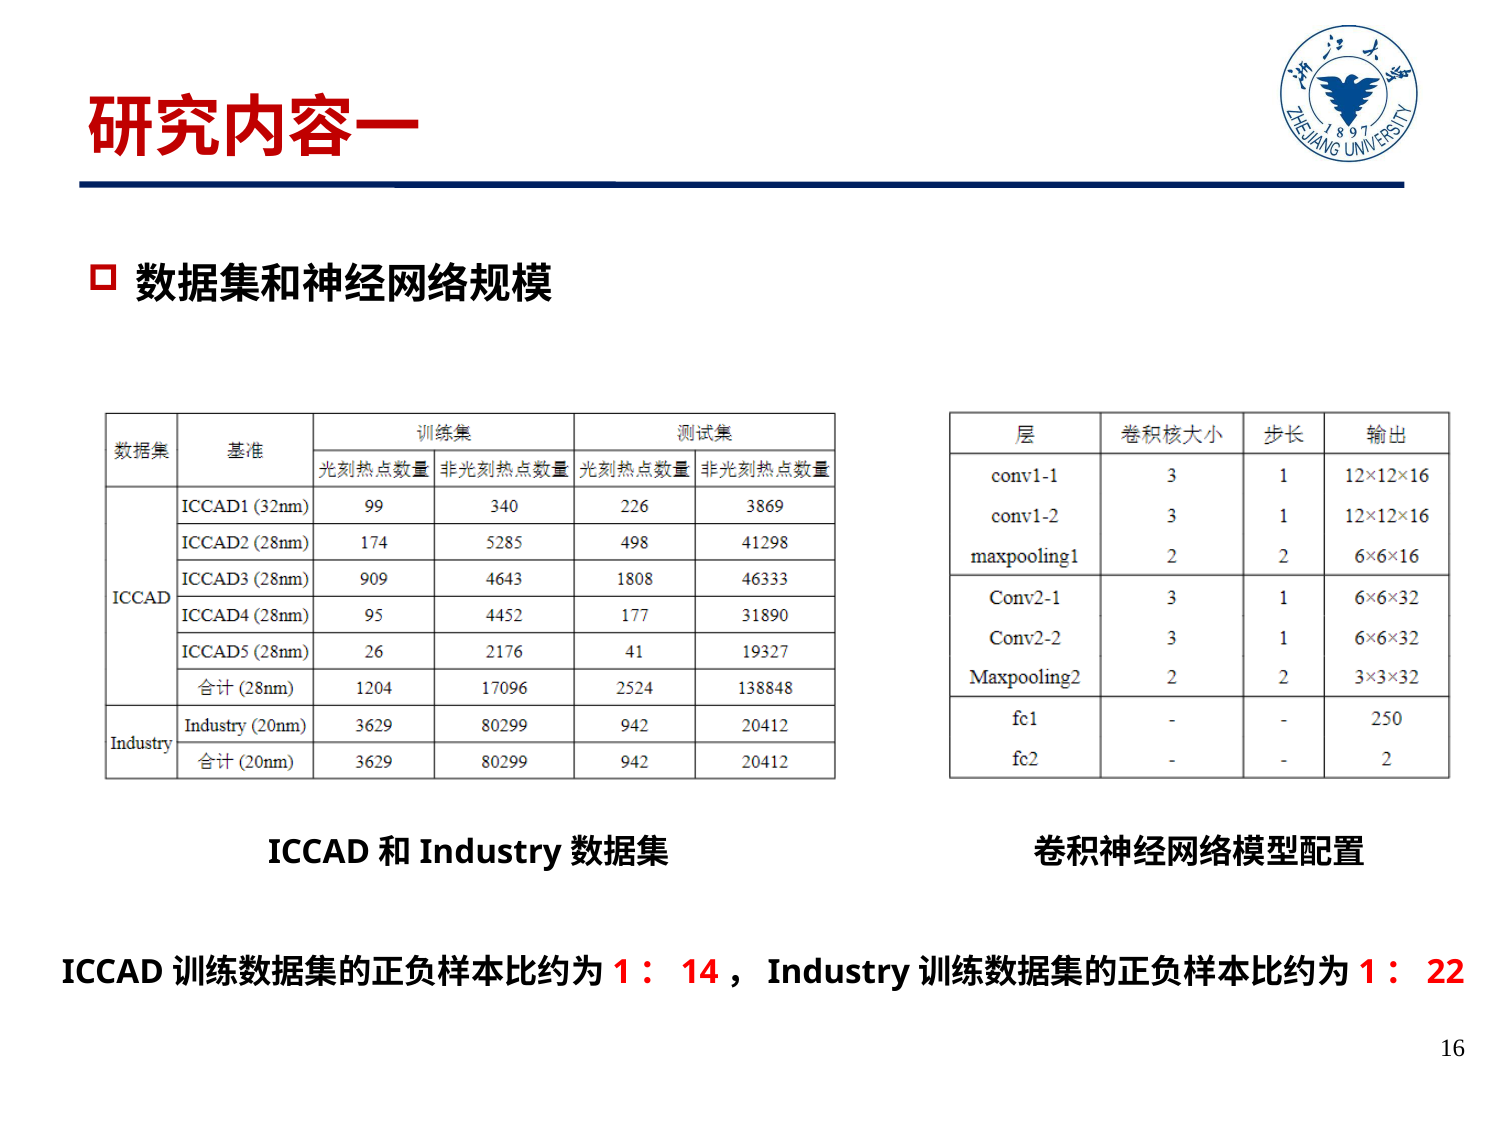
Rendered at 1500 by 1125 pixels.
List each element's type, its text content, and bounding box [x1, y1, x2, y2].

title 研究内容一 [72, 17, 1423, 172]
text_box ICCAD和Industry数据集 [203, 823, 735, 878]
picture [941, 410, 1458, 785]
text_box ICCAD训练数据集的正负样本比约为1：14，Industry训练数据集的正负样本比约为1：22 [47, 942, 1480, 1038]
text_box 卷积神经网络模型配置 [934, 823, 1465, 878]
list 数据集和神经网络规模 [72, 236, 586, 319]
picture [87, 403, 851, 792]
slide_number 16 [1368, 1023, 1481, 1100]
